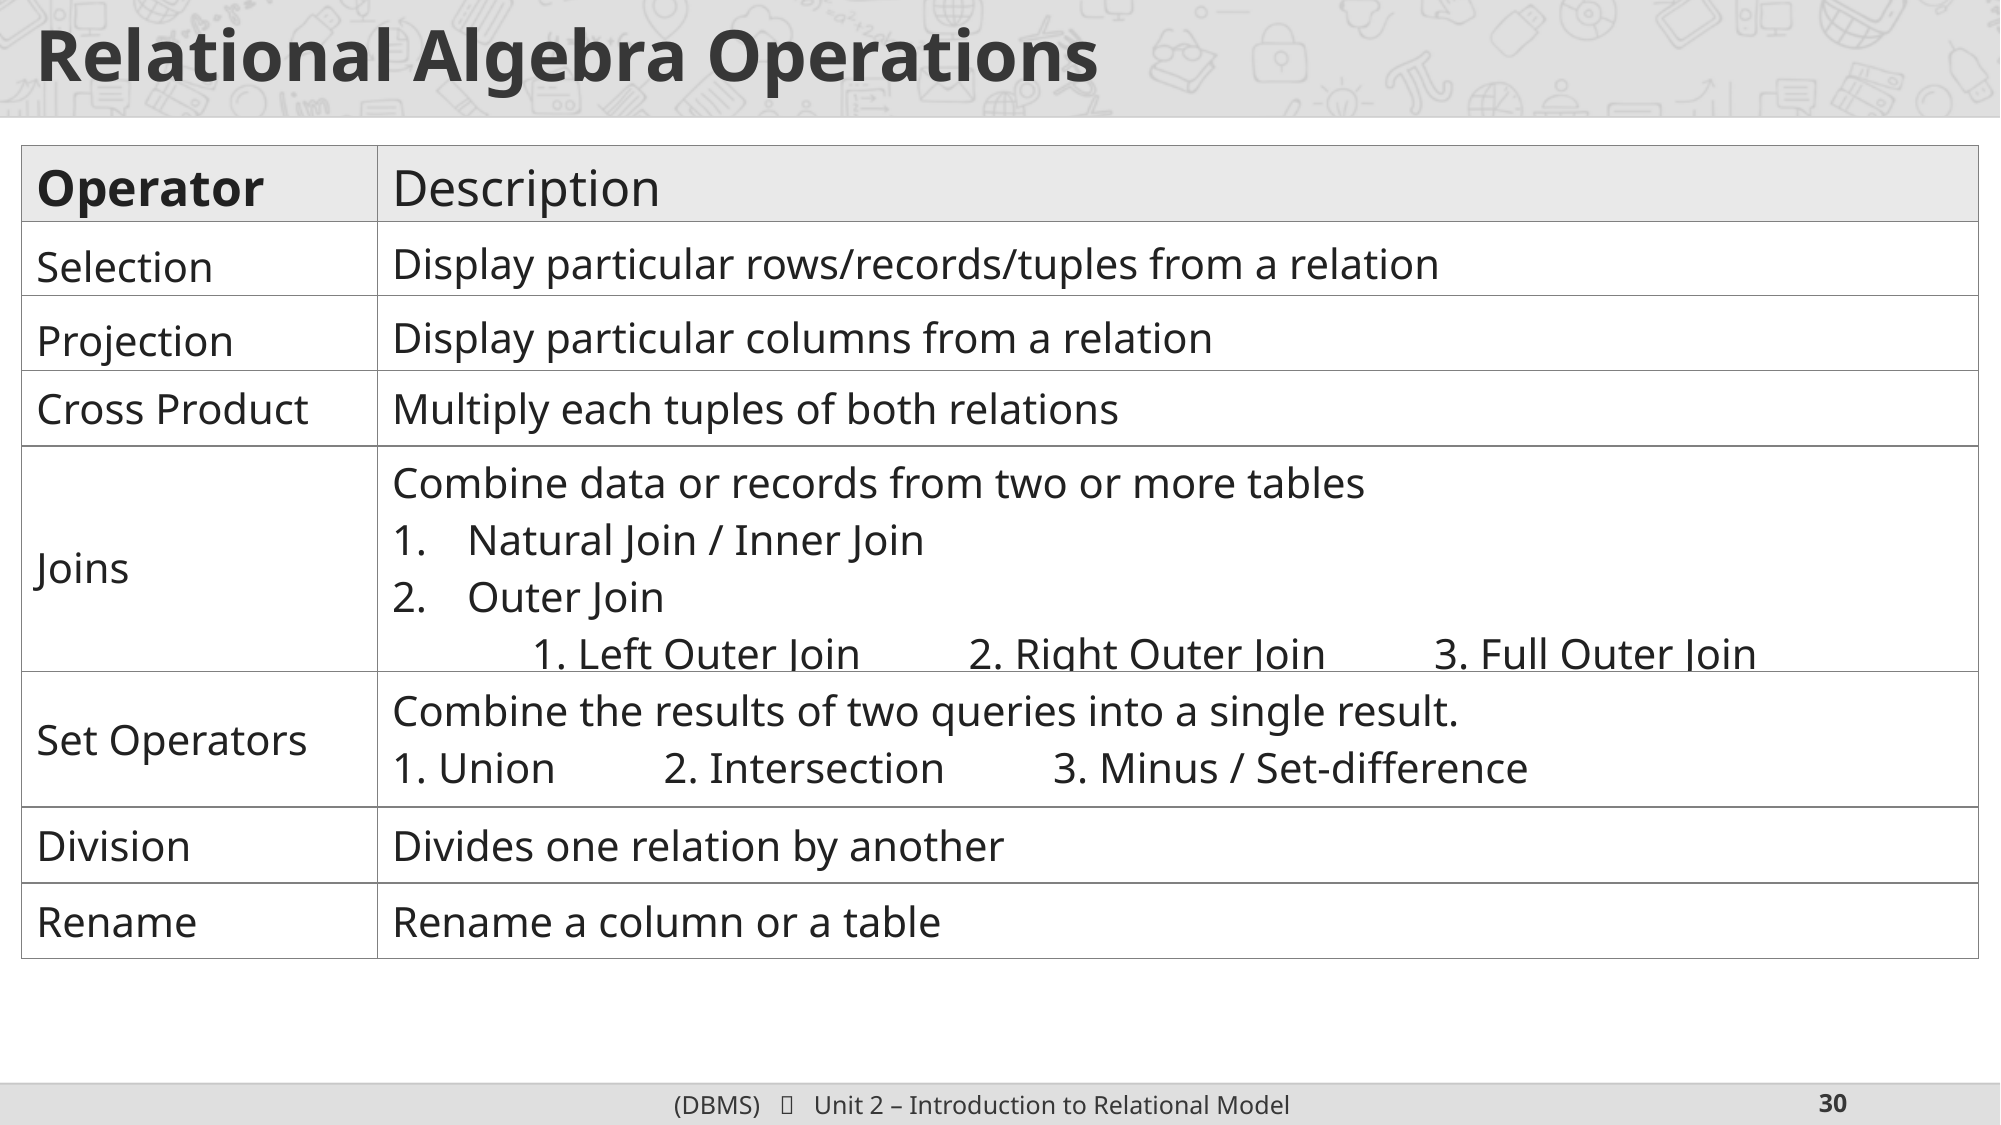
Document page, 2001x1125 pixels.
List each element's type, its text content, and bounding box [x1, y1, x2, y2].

table_header Display particular columns from a relation [378, 296, 1978, 370]
table_header Display particular rows/records/tuples from a relation [378, 222, 1978, 295]
table_header Selection [22, 222, 377, 295]
table_header Cross Product [22, 371, 377, 445]
table_header Projection [22, 296, 377, 370]
table_header Description [378, 146, 1978, 221]
table_header Multiply each tuples of both relations [378, 371, 1978, 445]
table_header Divides one relation by another [378, 808, 1978, 882]
title Relational Algebra Operations [0, 0, 2000, 117]
table_header Rename a column or a table [378, 884, 1978, 958]
table_header Division [22, 808, 377, 882]
table_header Rename [22, 884, 377, 958]
table_header Joins [22, 447, 377, 671]
table_header Combine data or records from two or more tables Natural Join / Inner Join Outer Join 1. Left Outer Join 2. Right Outer Join 3. Full Outer Join [378, 447, 1978, 671]
table_header Combine the results of two queries into a single result. 1. Union 2. Intersection 3. Minus / Set-difference [378, 672, 1978, 806]
table_header Set Operators [22, 672, 377, 806]
table_header Operator [22, 146, 377, 221]
